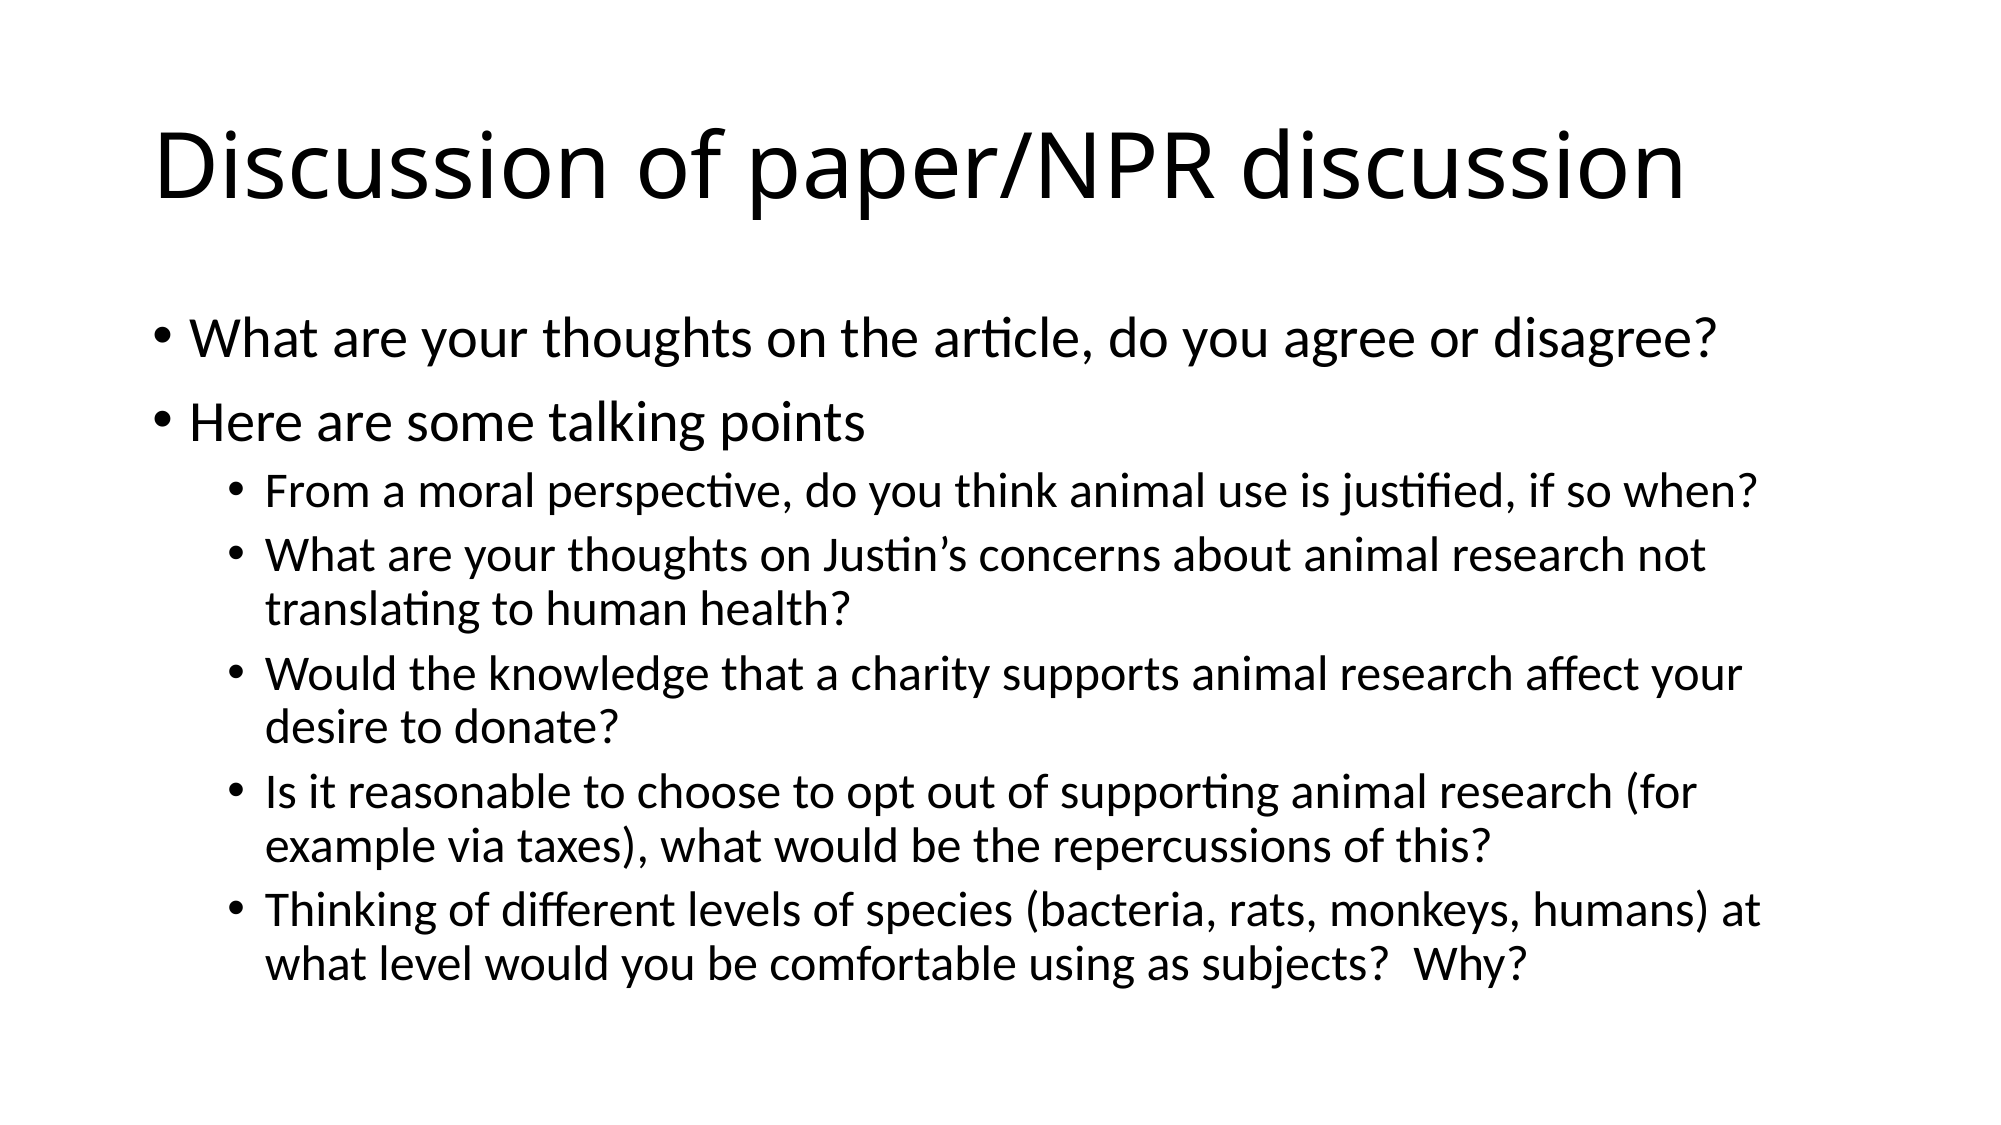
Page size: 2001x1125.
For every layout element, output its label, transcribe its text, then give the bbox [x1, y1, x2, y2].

list What are your thoughts on the article, do you agree or disagree? Here are some talking points From a moral perspective, do you think animal use is justified, if so when? What are your thoughts on Justin’s concerns about animal research not translating to human health? Would the knowledge that a charity supports animal research affect your desire to donate? Is it reasonable to choose to opt out of supporting animal research (for example via taxes), what would be the repercussions of this? Thinking of different levels of species (bacteria, rats, monkeys, humans) at what level would you be comfortable using as subjects? Why? [137, 299, 1863, 1014]
title Discussion of paper/NPR discussion [137, 59, 1863, 278]
